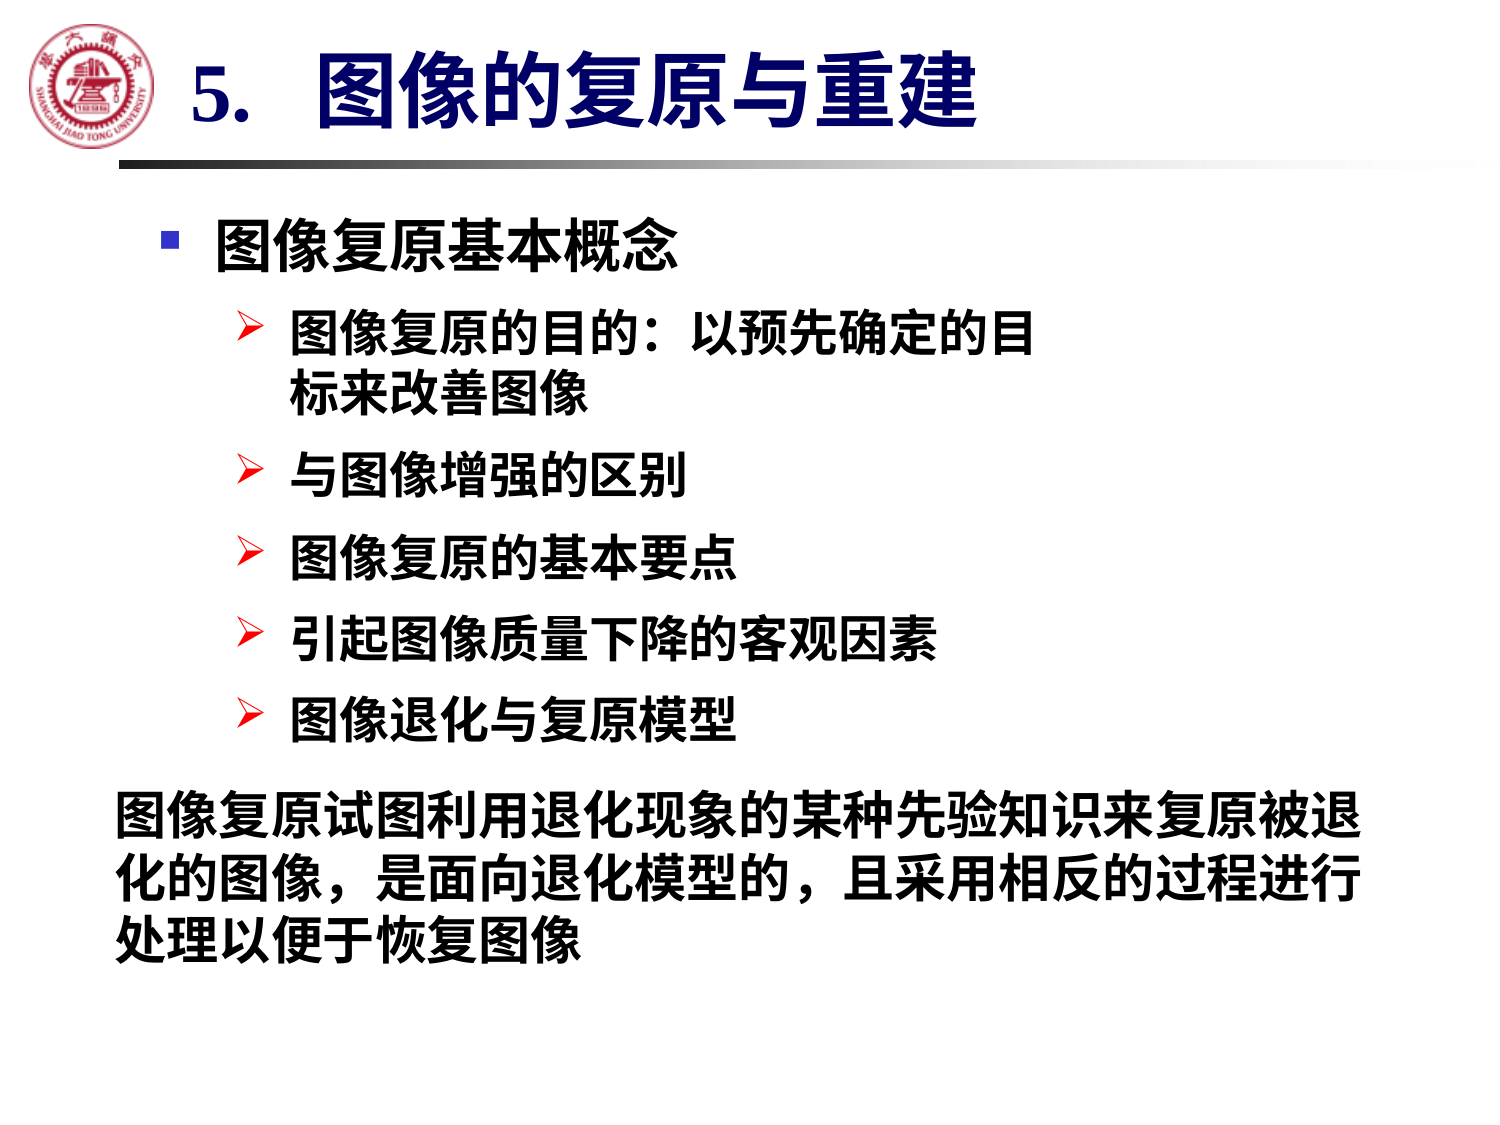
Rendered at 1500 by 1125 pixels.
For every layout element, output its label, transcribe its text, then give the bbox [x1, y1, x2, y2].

text_box 图像复原基本概念 图像复原的目的：以预先确定的目标来改善图像 与图像增强的区别 图像复原的基本要点 引起图像质量下降的客观因素 图像退化与复原模型 [141, 202, 1065, 756]
text_box 图像复原试图利用退化现象的某种先验知识来复原被退化的图像，是面向退化模型的，且采用相反的过程进行处理以便于恢复图像 [100, 775, 1403, 1040]
picture [29, 24, 154, 149]
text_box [119, 30, 1500, 169]
